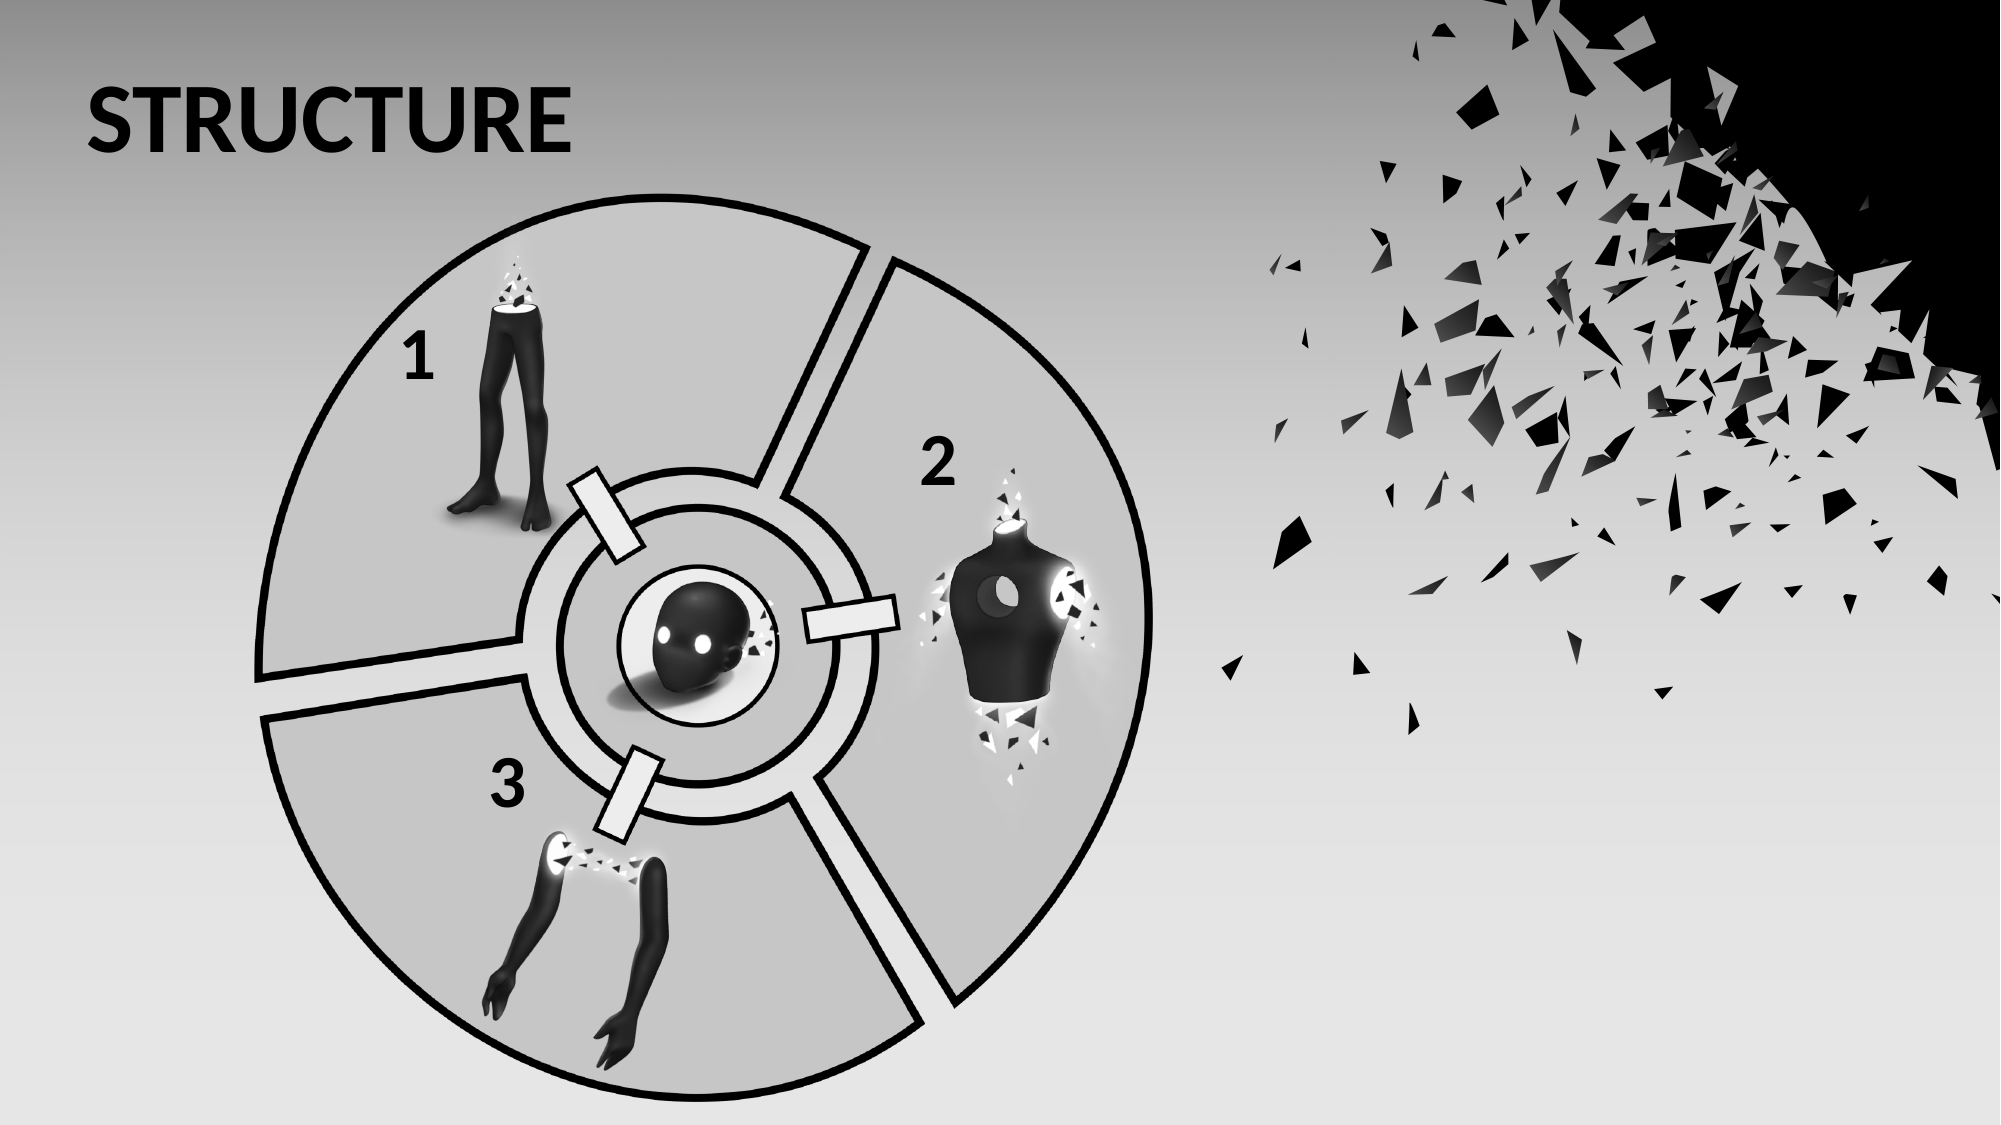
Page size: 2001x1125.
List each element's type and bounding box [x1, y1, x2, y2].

picture [0, 0, 2000, 1125]
text_box [223, 183, 1159, 1124]
